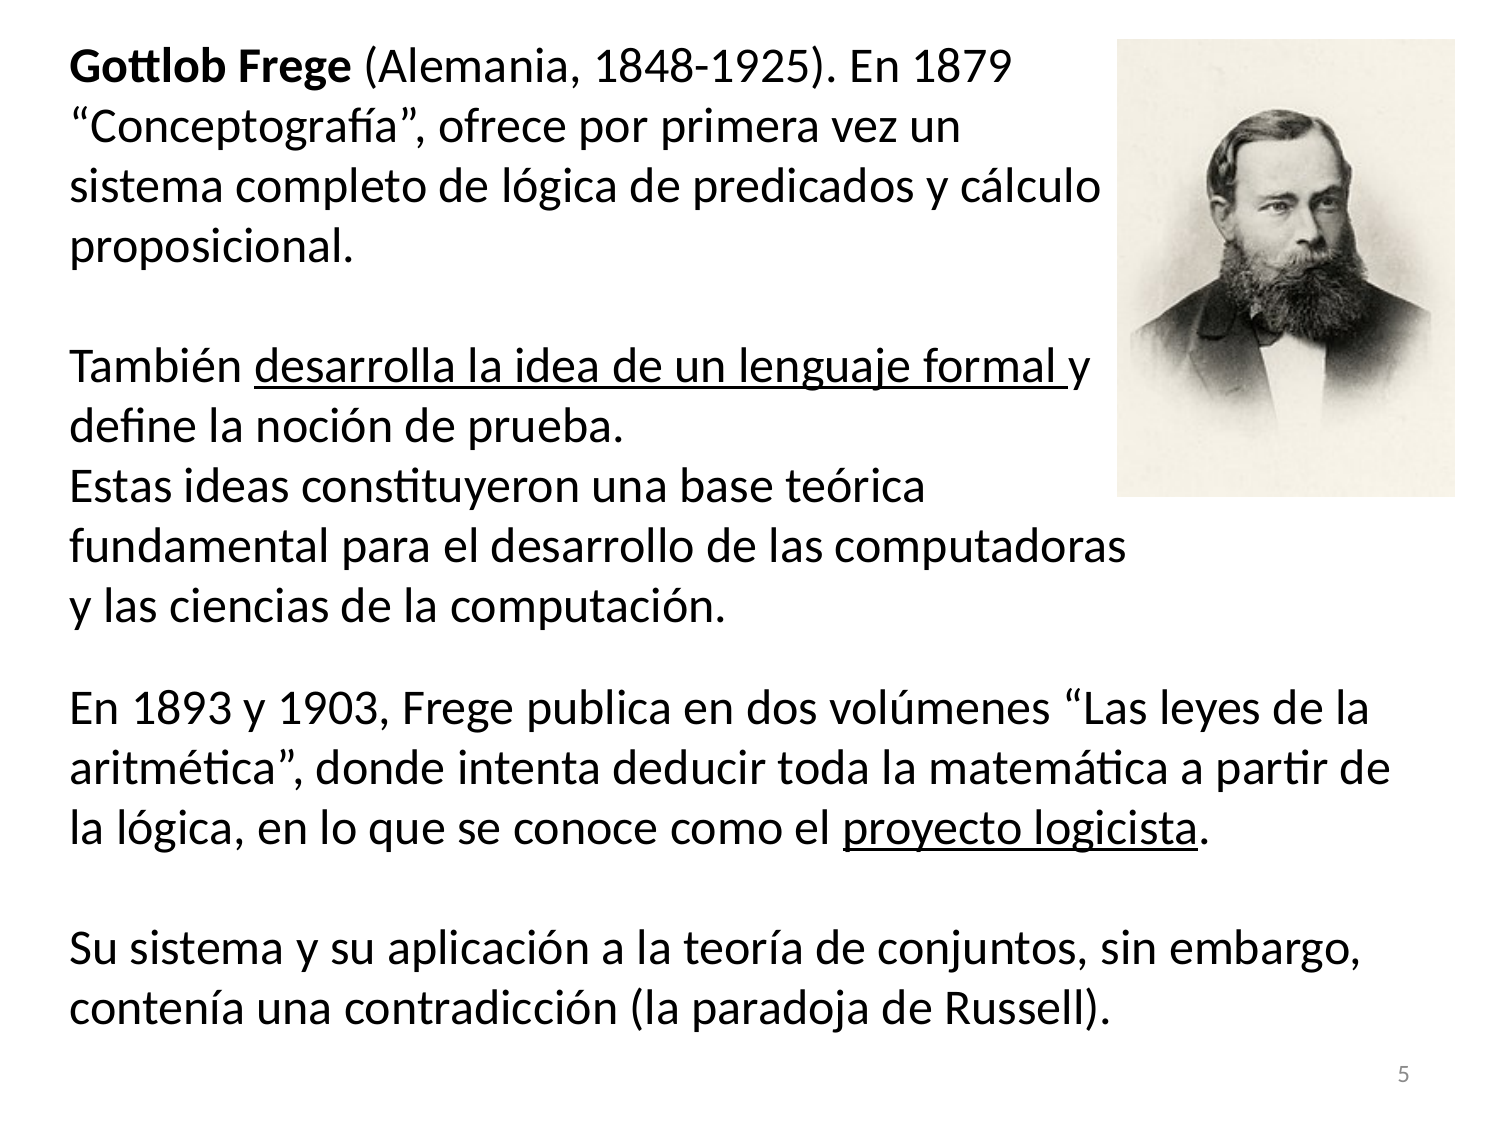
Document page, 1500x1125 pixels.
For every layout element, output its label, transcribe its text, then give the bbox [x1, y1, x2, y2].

text_box En 1893 y 1903, Frege publica en dos volúmenes “Las leyes de la aritmética”, donde intenta deducir toda la matemática a partir de la lógica, en lo que se conoce como el proyecto logicista. Su sistema y su aplicación a la teoría de conjuntos, sin embargo, contenía una contradicción (la paradoja de Russell). [54, 666, 1408, 1042]
picture [1117, 39, 1455, 497]
slide_number 5 [1074, 1042, 1425, 1103]
text_box Gottlob Frege (Alemania, 1848-1925). En 1879 “Conceptografía”, ofrece por primera vez un sistema completo de lógica de predicados y cálculo proposicional. También desarrolla la idea de un lenguaje formal y define la noción de prueba. Estas ideas constituyeron una base teórica fundamental para el desarrollo de las computadoras y las ciencias de la computación. [54, 24, 1154, 640]
